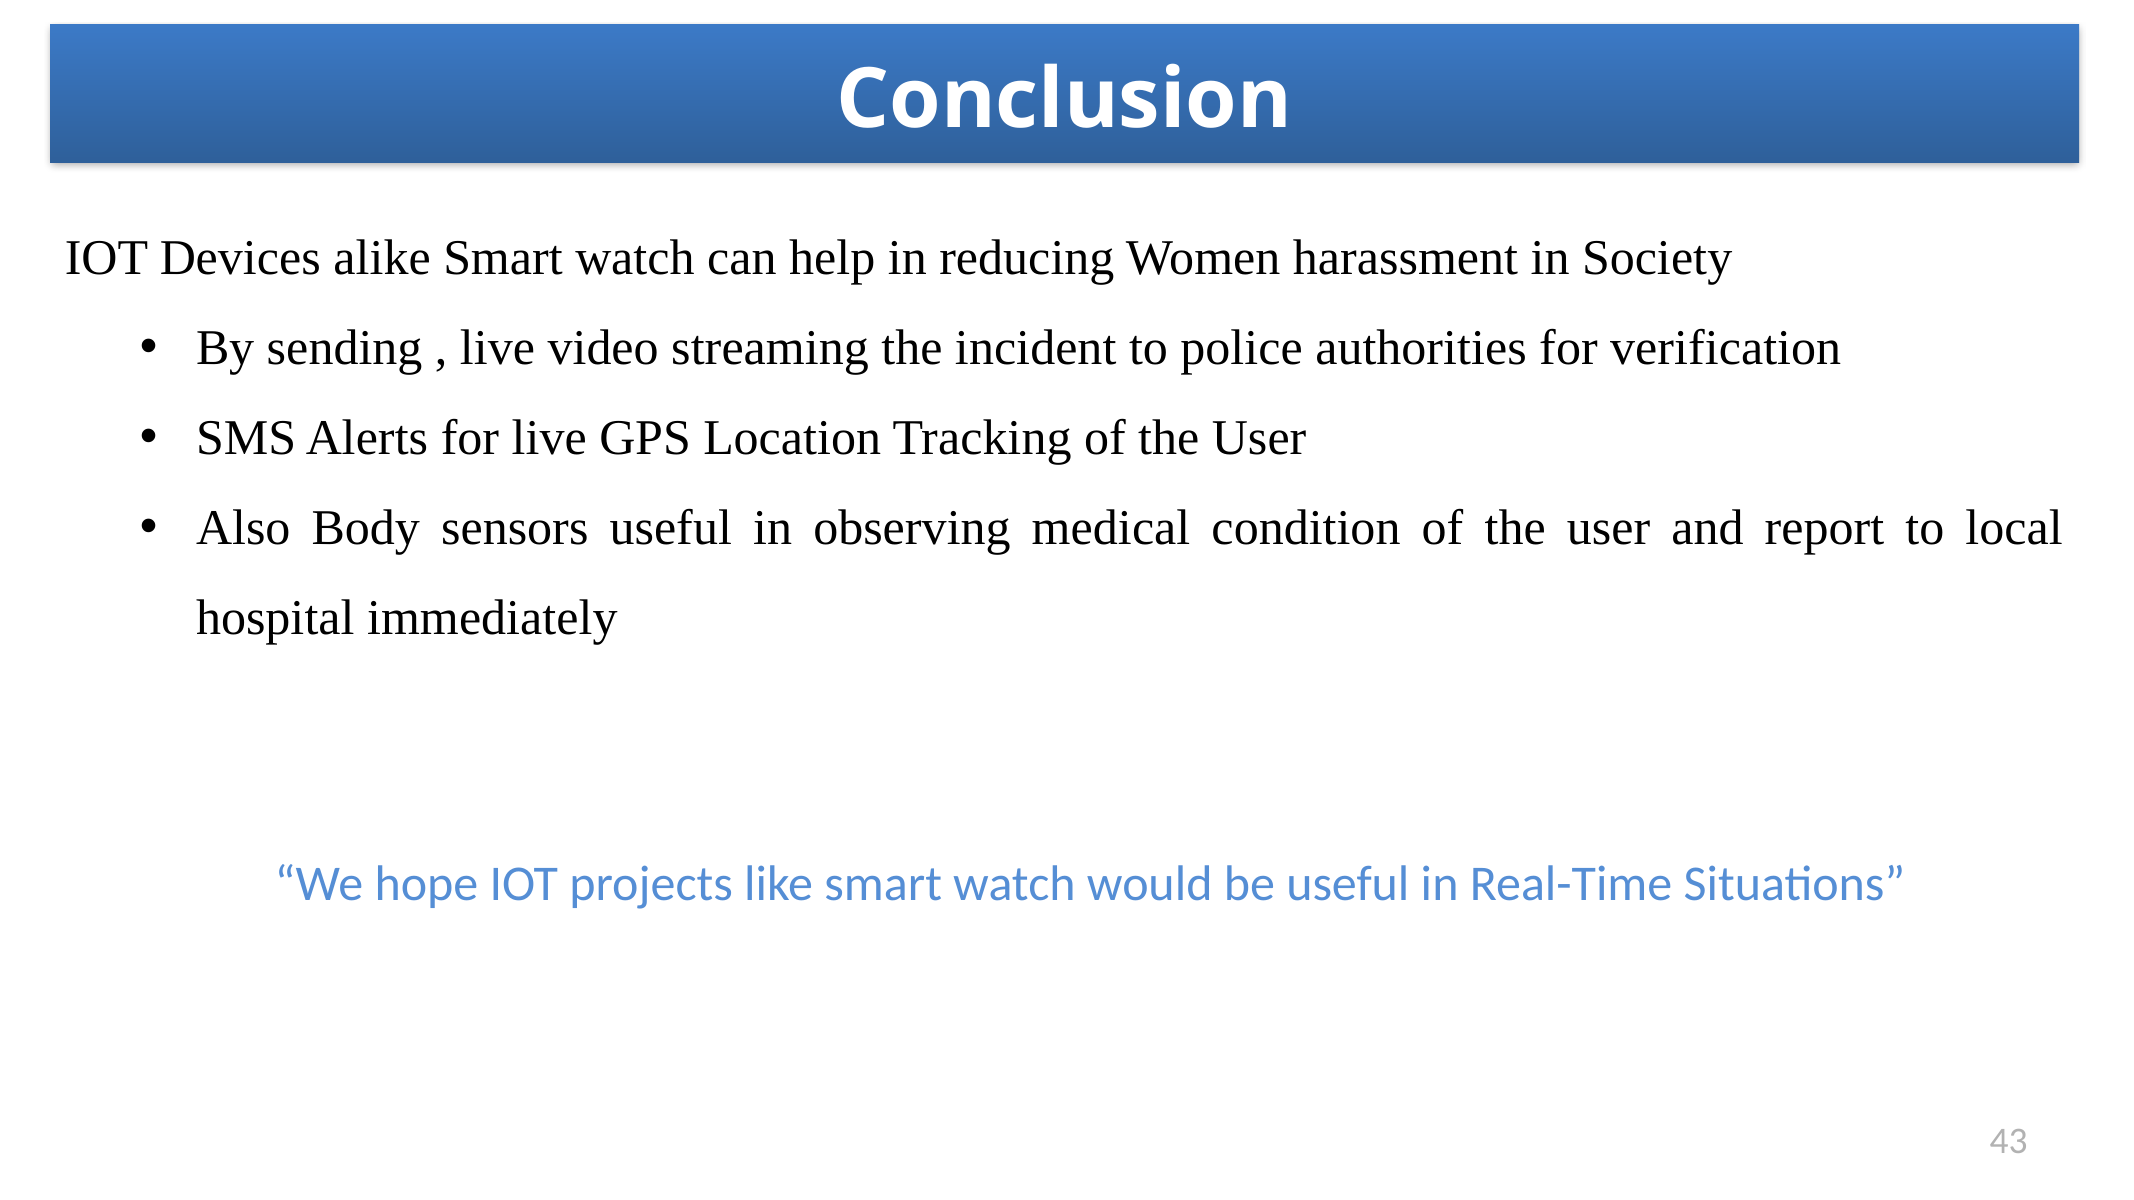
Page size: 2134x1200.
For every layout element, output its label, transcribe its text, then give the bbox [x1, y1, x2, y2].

text_box Conclusion [50, 24, 2080, 163]
text_box IOT Devices alike Smart watch can help in reducing Women harassment in Society By sending , live video streaming the incident to police authorities for verification SMS Alerts for live GPS Location Tracking of the User Also Body sensors useful in observing medical condition of the user and report to local hospital immediately [50, 187, 2080, 653]
text_box “We hope IOT projects like smart watch would be useful in Real-Time Situations” [259, 843, 2134, 918]
slide_number 43 [1536, 1116, 2028, 1176]
